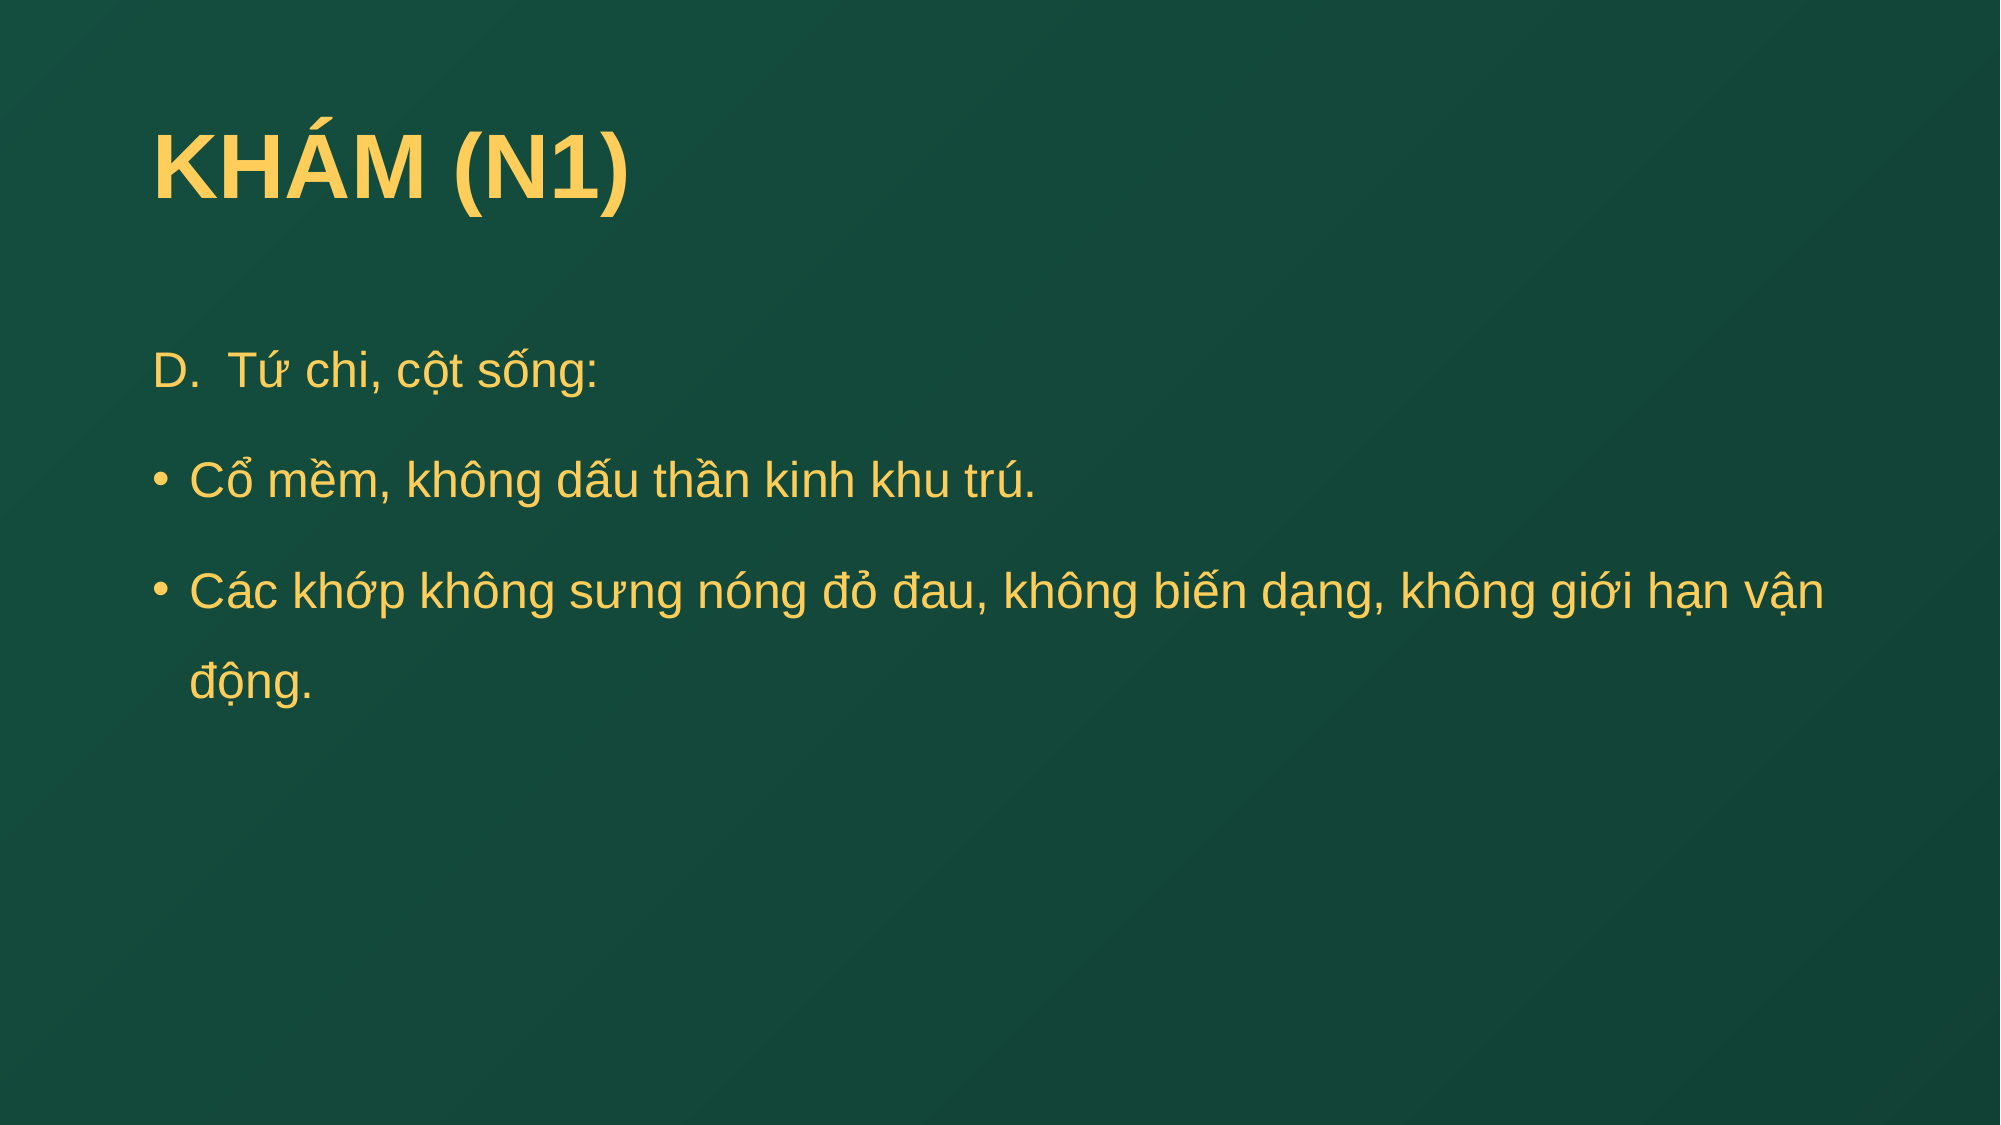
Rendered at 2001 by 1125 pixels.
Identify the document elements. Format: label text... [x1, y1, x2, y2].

list Tứ chi, cột sống:​ Cổ mềm, không dấu thần kinh khu trú.​ Các khớp không sưng nóng đỏ đau, không biến dạng, không giới hạn vận động.​ [137, 299, 1863, 1014]
title KHÁM (N1) [137, 59, 1863, 278]
